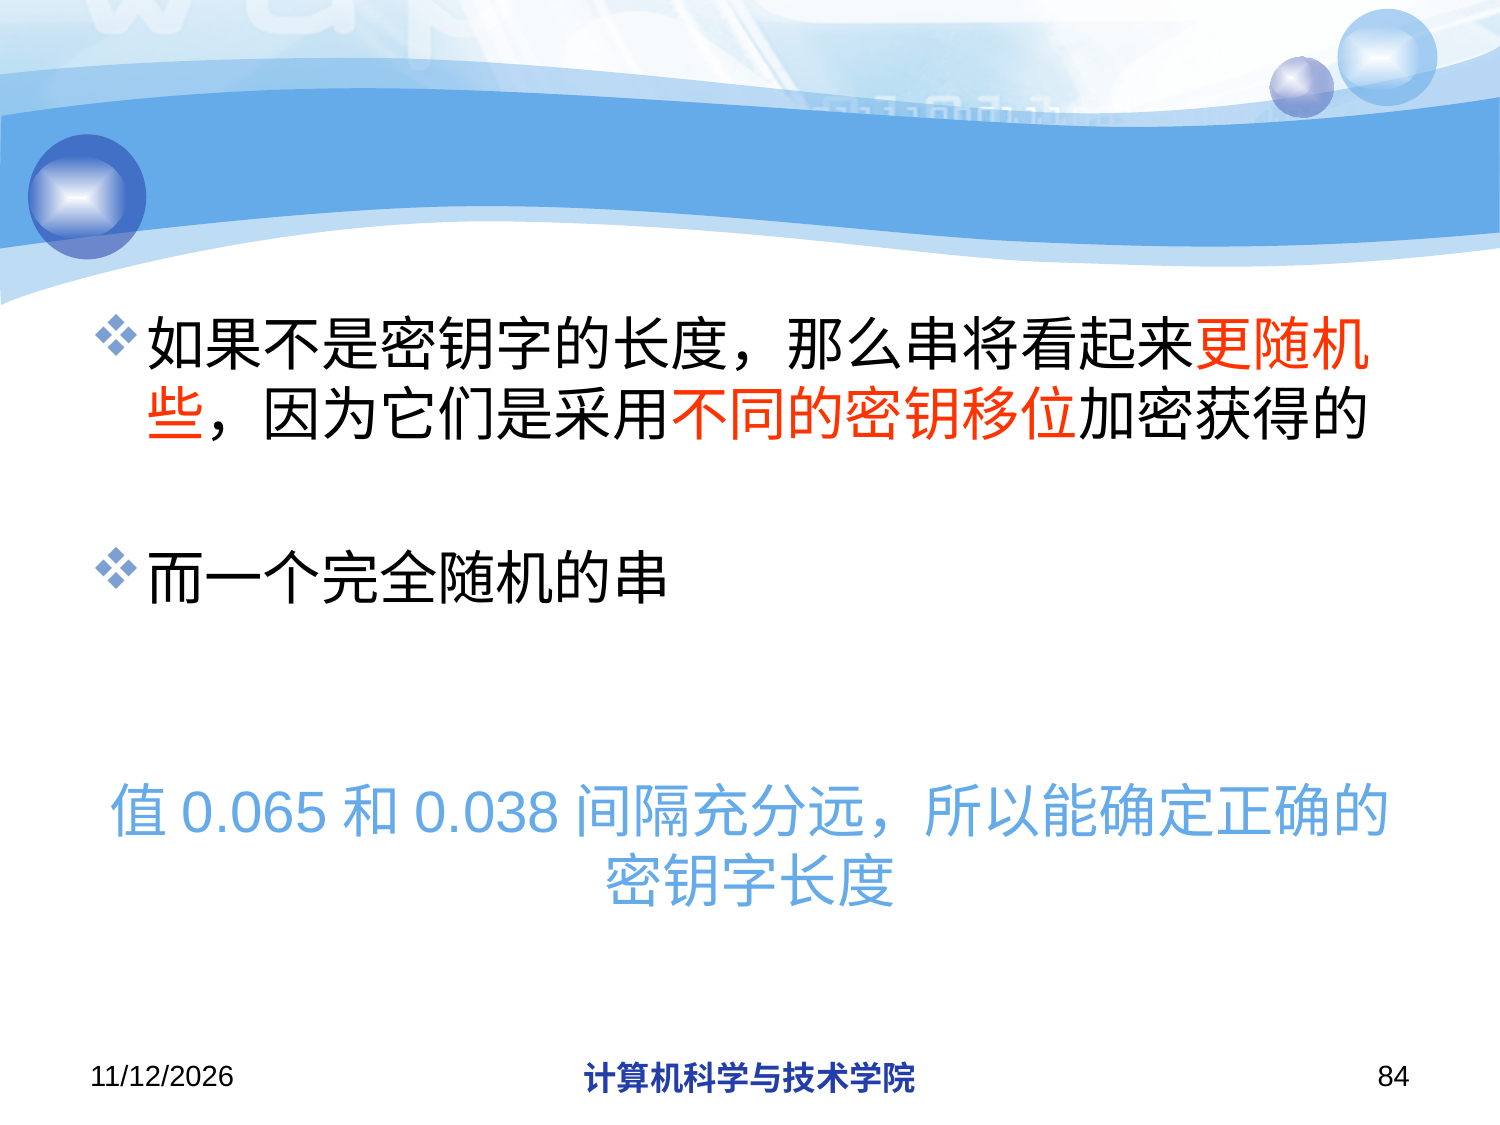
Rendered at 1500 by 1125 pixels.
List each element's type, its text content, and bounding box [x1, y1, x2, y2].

slide_number 84 [1074, 1049, 1426, 1103]
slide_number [74, 1049, 426, 1103]
footer 计算机科学与技术学院 [512, 1049, 988, 1103]
picture [0, 0, 1500, 113]
